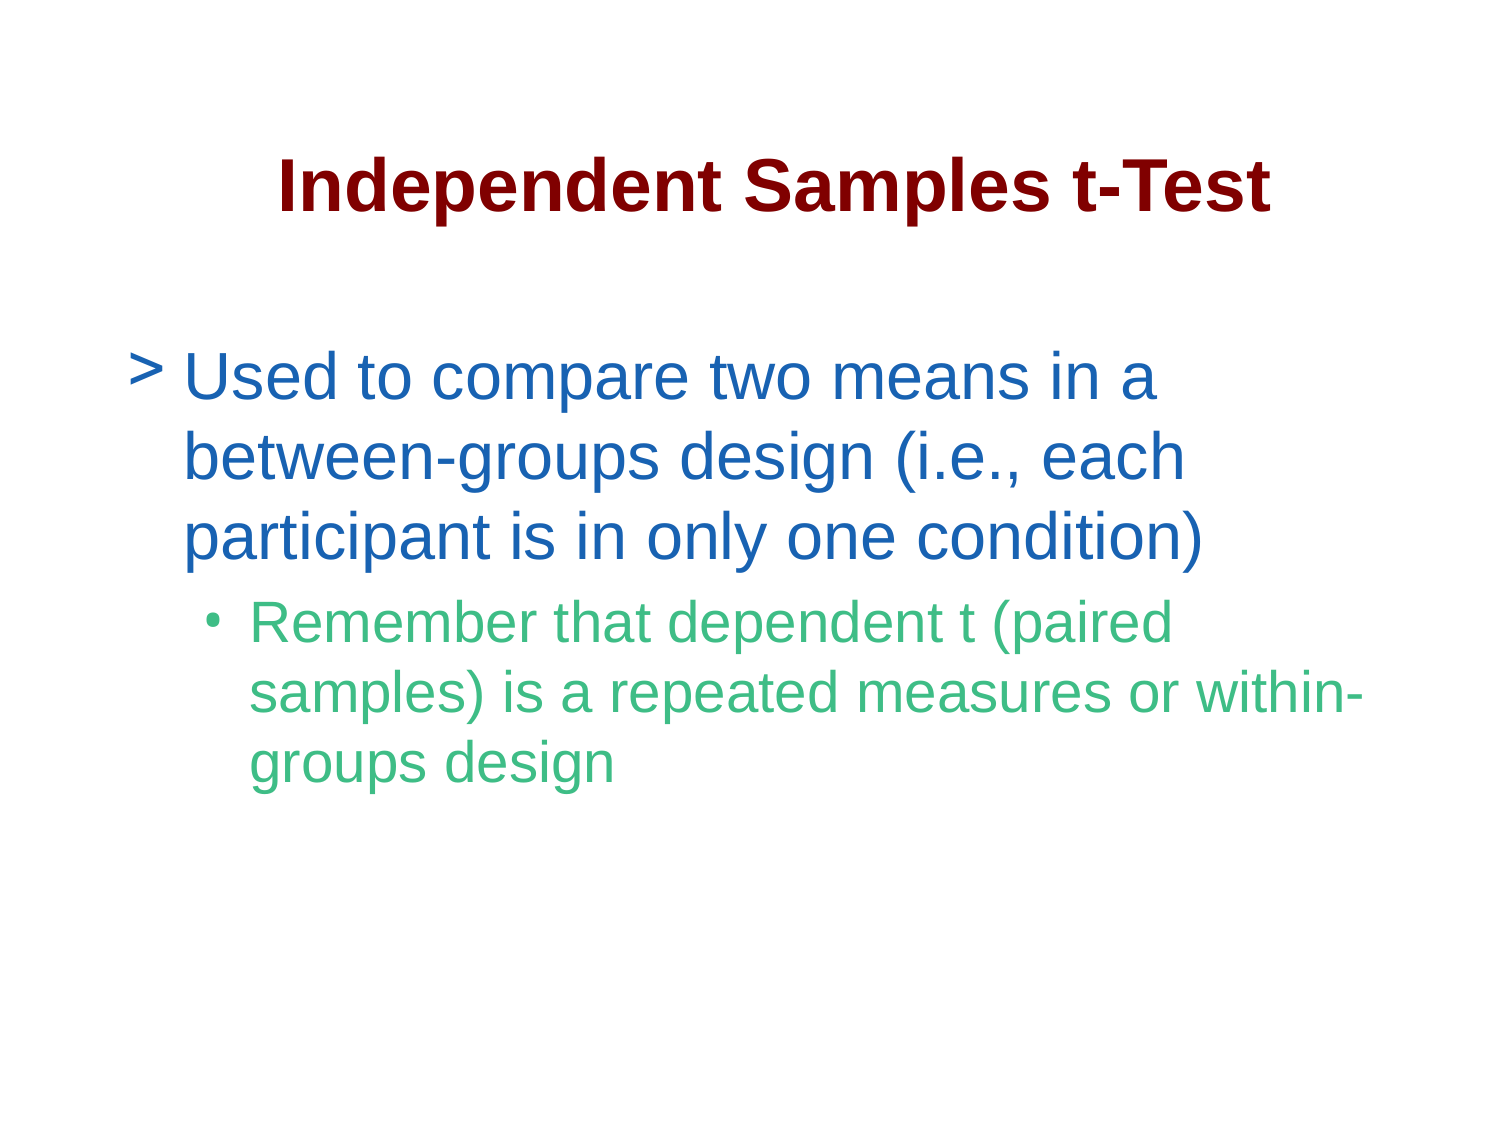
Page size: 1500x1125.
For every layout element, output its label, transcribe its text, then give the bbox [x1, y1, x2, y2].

list Used to compare two means in a between-groups design (i.e., each participant is in only one condition) Remember that dependent t (paired samples) is a repeated measures or within-groups design [112, 324, 1388, 1001]
title Independent Samples t-Test [137, 137, 1413, 226]
